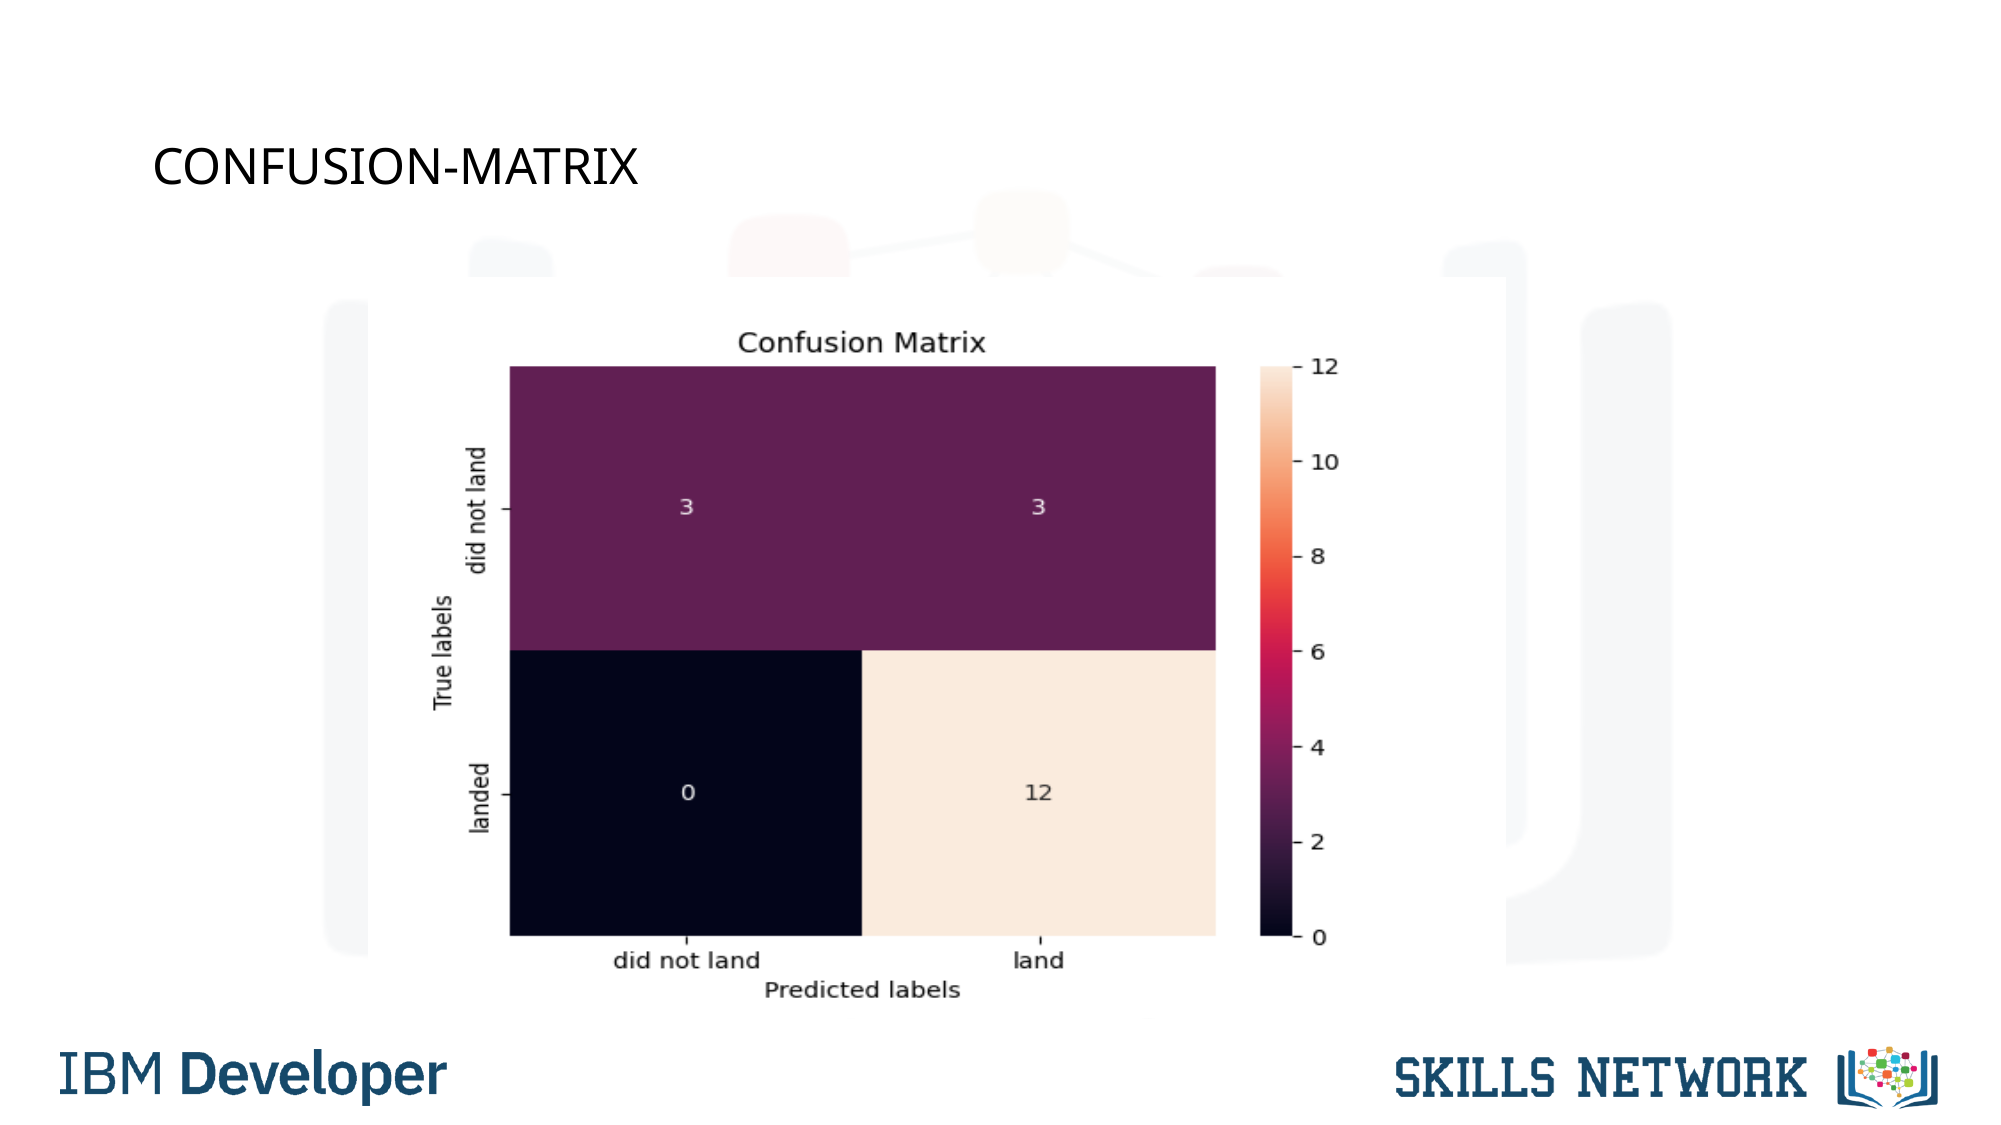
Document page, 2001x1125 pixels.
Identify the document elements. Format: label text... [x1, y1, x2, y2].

picture [55, 1045, 459, 1108]
picture [1390, 1045, 1945, 1111]
title CONFUSION-MATRIX [137, 59, 1863, 278]
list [368, 277, 1506, 1018]
